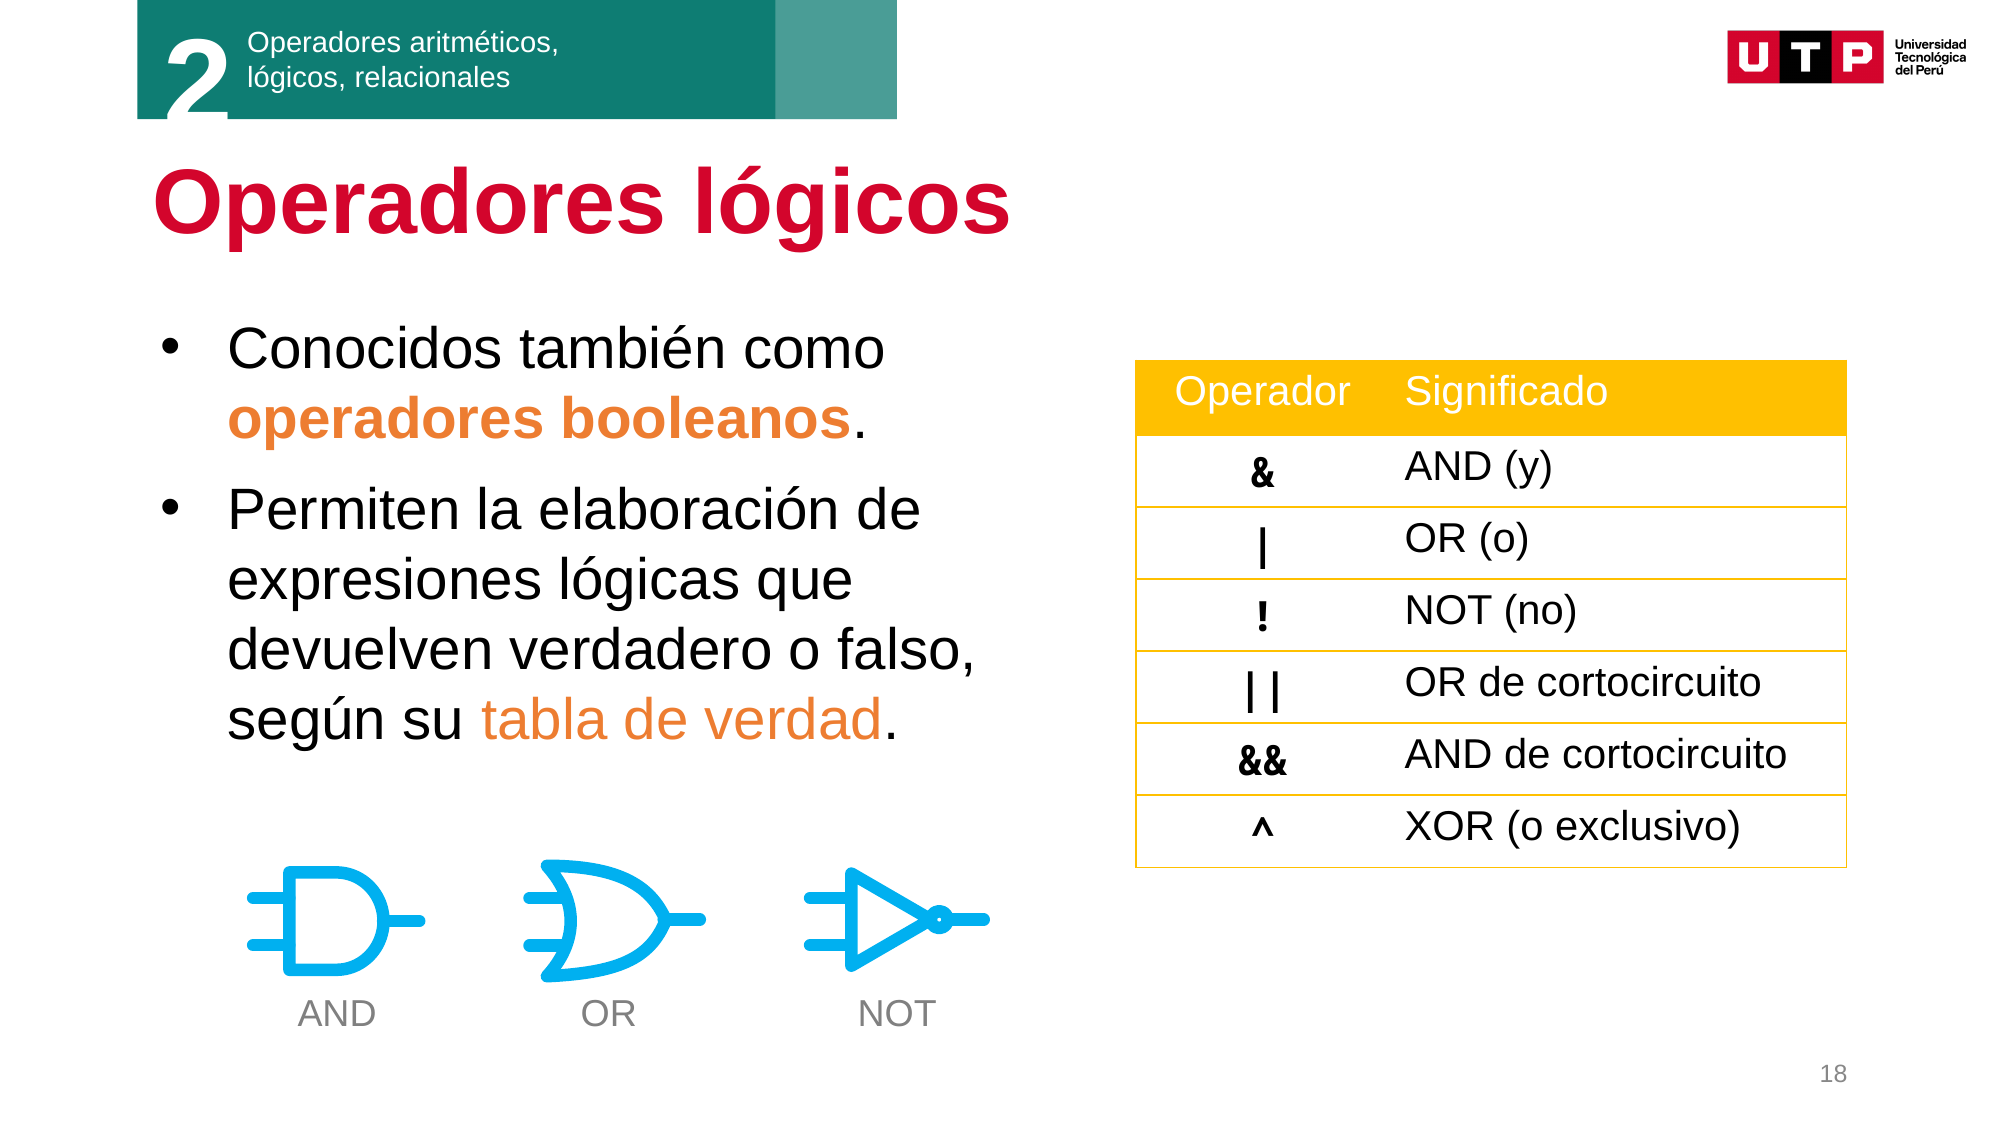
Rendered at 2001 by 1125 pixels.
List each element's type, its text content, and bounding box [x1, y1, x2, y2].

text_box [529, 865, 701, 1016]
table_cell ^ [1137, 796, 1390, 867]
table_header Operador [1137, 361, 1390, 434]
title Operadores lógicos [137, 139, 1863, 269]
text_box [137, 0, 898, 161]
table_cell AND de cortocircuito [1390, 724, 1846, 794]
table_cell NOT (no) [1390, 580, 1846, 650]
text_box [809, 873, 984, 1016]
table_cell ! [1137, 580, 1390, 650]
table_cell || [1137, 652, 1390, 722]
slide_number 18 [1412, 1042, 1863, 1103]
list Conocidos también como operadores booleanos. Permiten la elaboración de expresiones lógicas que devuelven verdadero o falso, según su tabla de verdad. [137, 302, 1137, 1021]
table_cell | [1137, 508, 1390, 578]
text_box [252, 872, 420, 1016]
picture [1716, 22, 1973, 89]
table_cell XOR (o exclusivo) [1390, 796, 1846, 867]
table_cell OR de cortocircuito [1390, 652, 1846, 722]
table_header Significado​ [1390, 361, 1846, 434]
table_cell OR (o) [1390, 508, 1846, 578]
table_cell && [1137, 724, 1390, 794]
table_cell & [1137, 436, 1390, 506]
table_cell AND (y) [1390, 436, 1846, 506]
